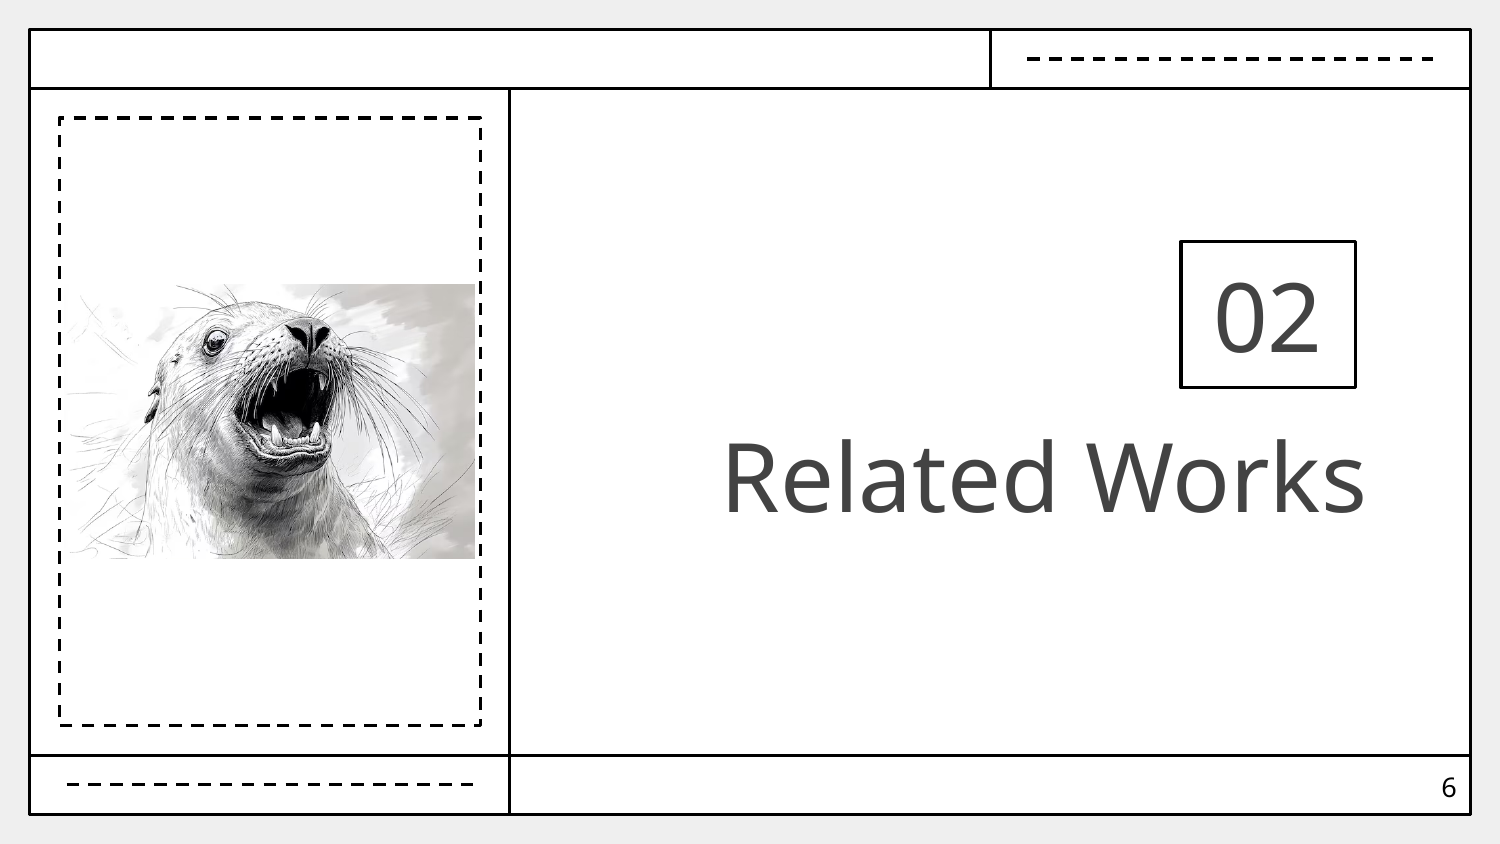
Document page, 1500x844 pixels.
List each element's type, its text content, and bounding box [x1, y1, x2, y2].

text_box [29, 88, 510, 756]
title 02 [1179, 240, 1357, 389]
title Related Works [539, 401, 1382, 548]
text_box [59, 117, 481, 726]
slide_number 6 [1381, 755, 1472, 820]
picture [64, 284, 476, 560]
